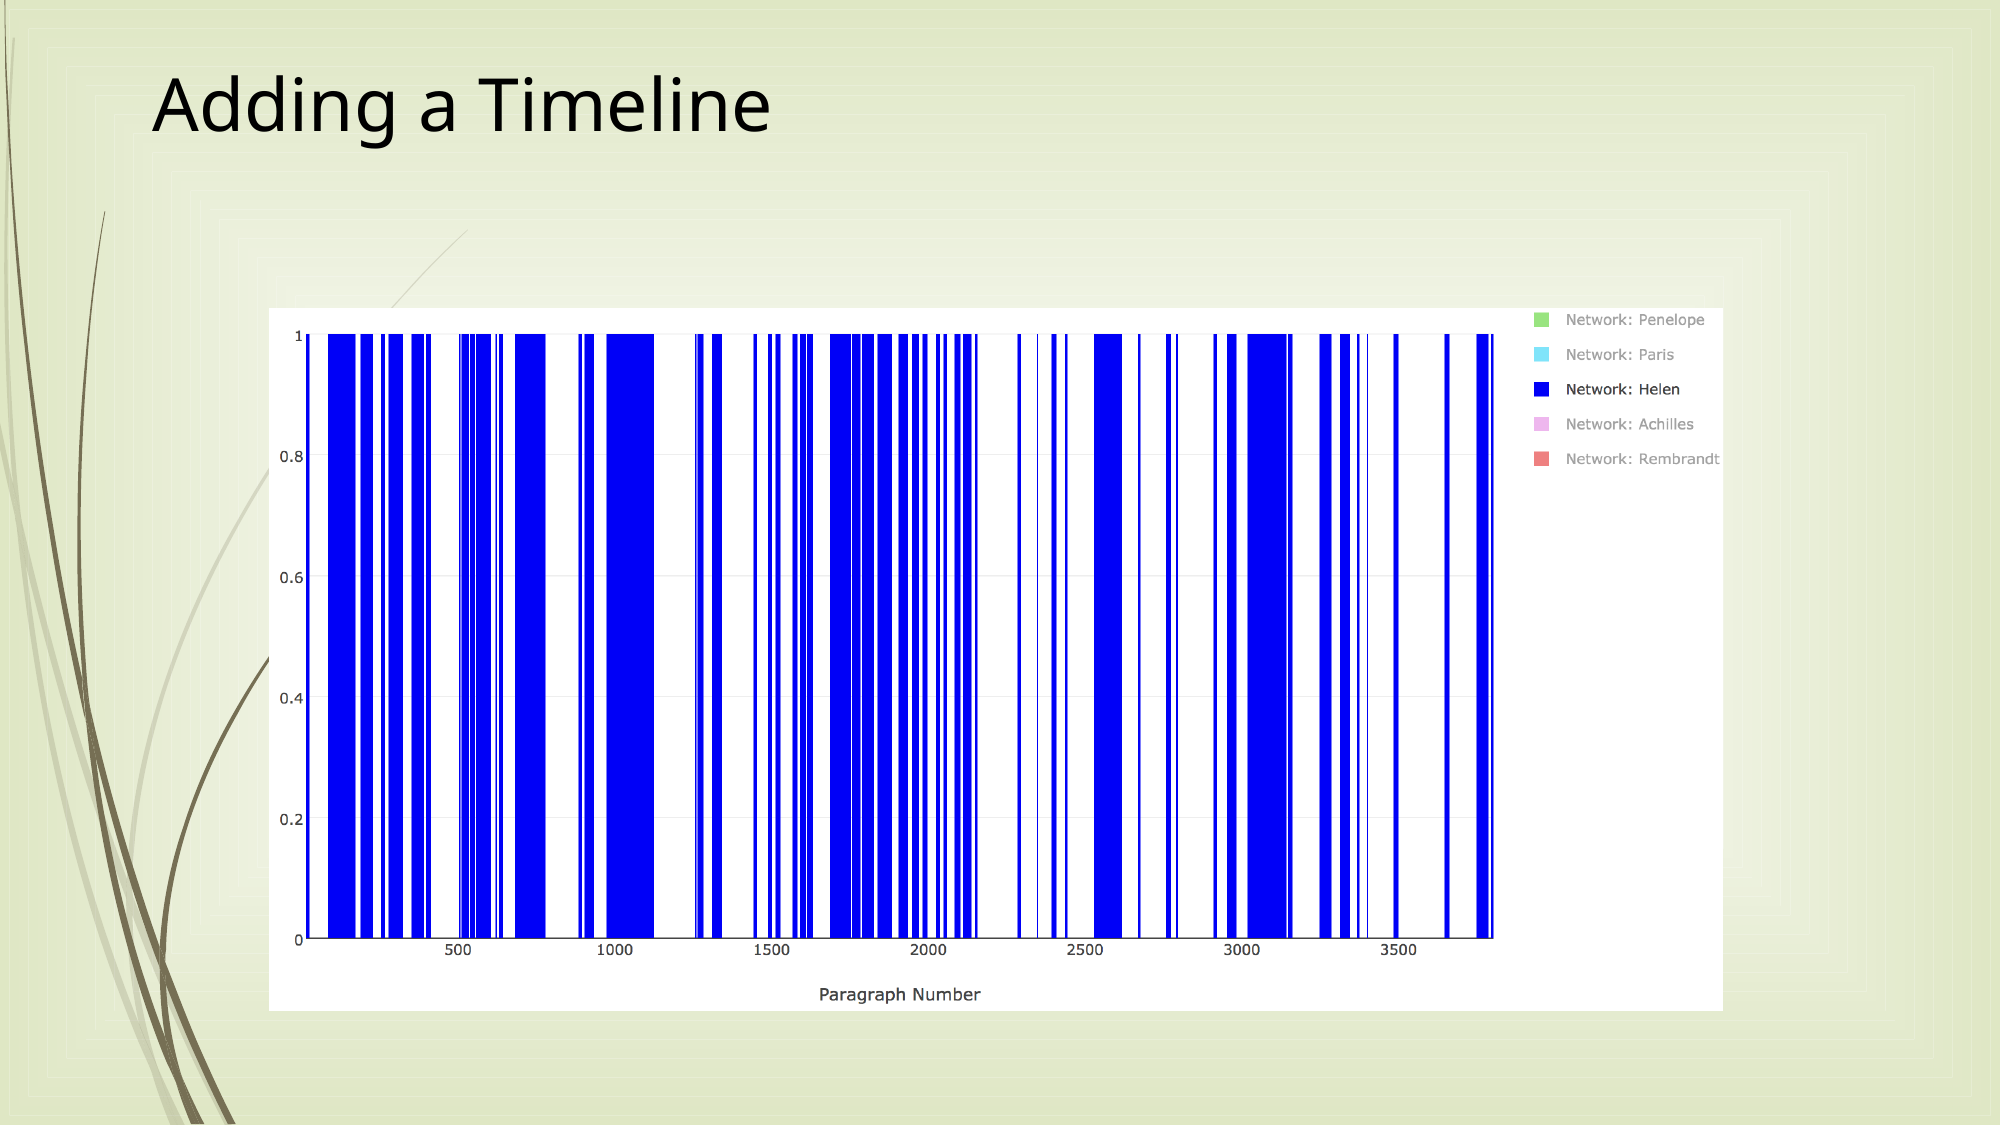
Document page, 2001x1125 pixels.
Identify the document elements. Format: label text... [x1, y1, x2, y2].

text_box Adding a Timeline [137, 59, 1863, 278]
picture [269, 308, 1723, 1012]
